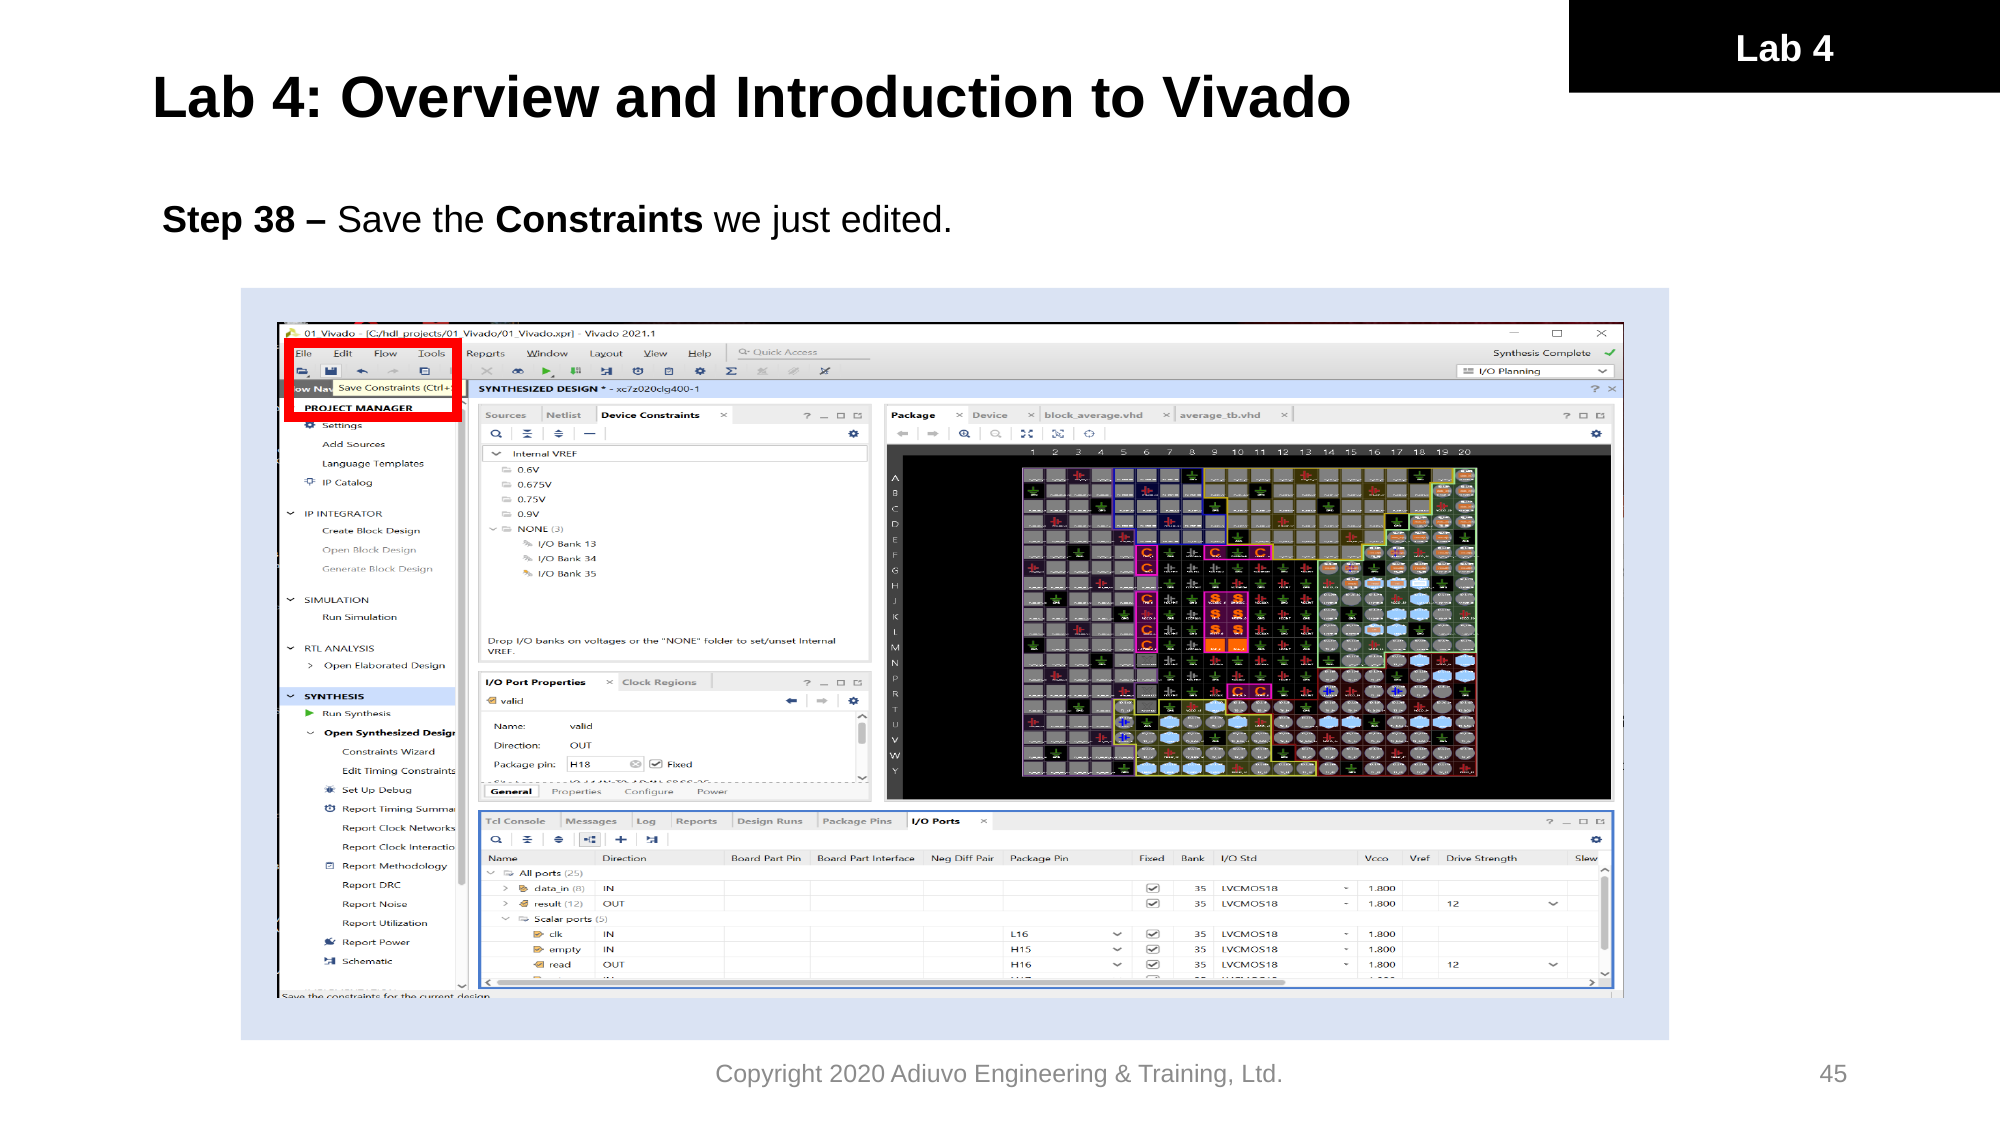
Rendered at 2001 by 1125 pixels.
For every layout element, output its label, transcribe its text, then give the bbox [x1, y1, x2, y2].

text_box Step 38 – Save the Constraints we just edited. [147, 187, 1873, 248]
text_box Lab 4 [1568, 0, 2000, 94]
title Lab 4: Overview and Introduction to Vivado [137, 59, 1863, 153]
text_box [240, 287, 1670, 1041]
picture [277, 322, 1624, 998]
footer Copyright 2020 Adiuvo Engineering & Training, Ltd. [662, 1042, 1338, 1103]
slide_number 45 [1412, 1042, 1863, 1103]
